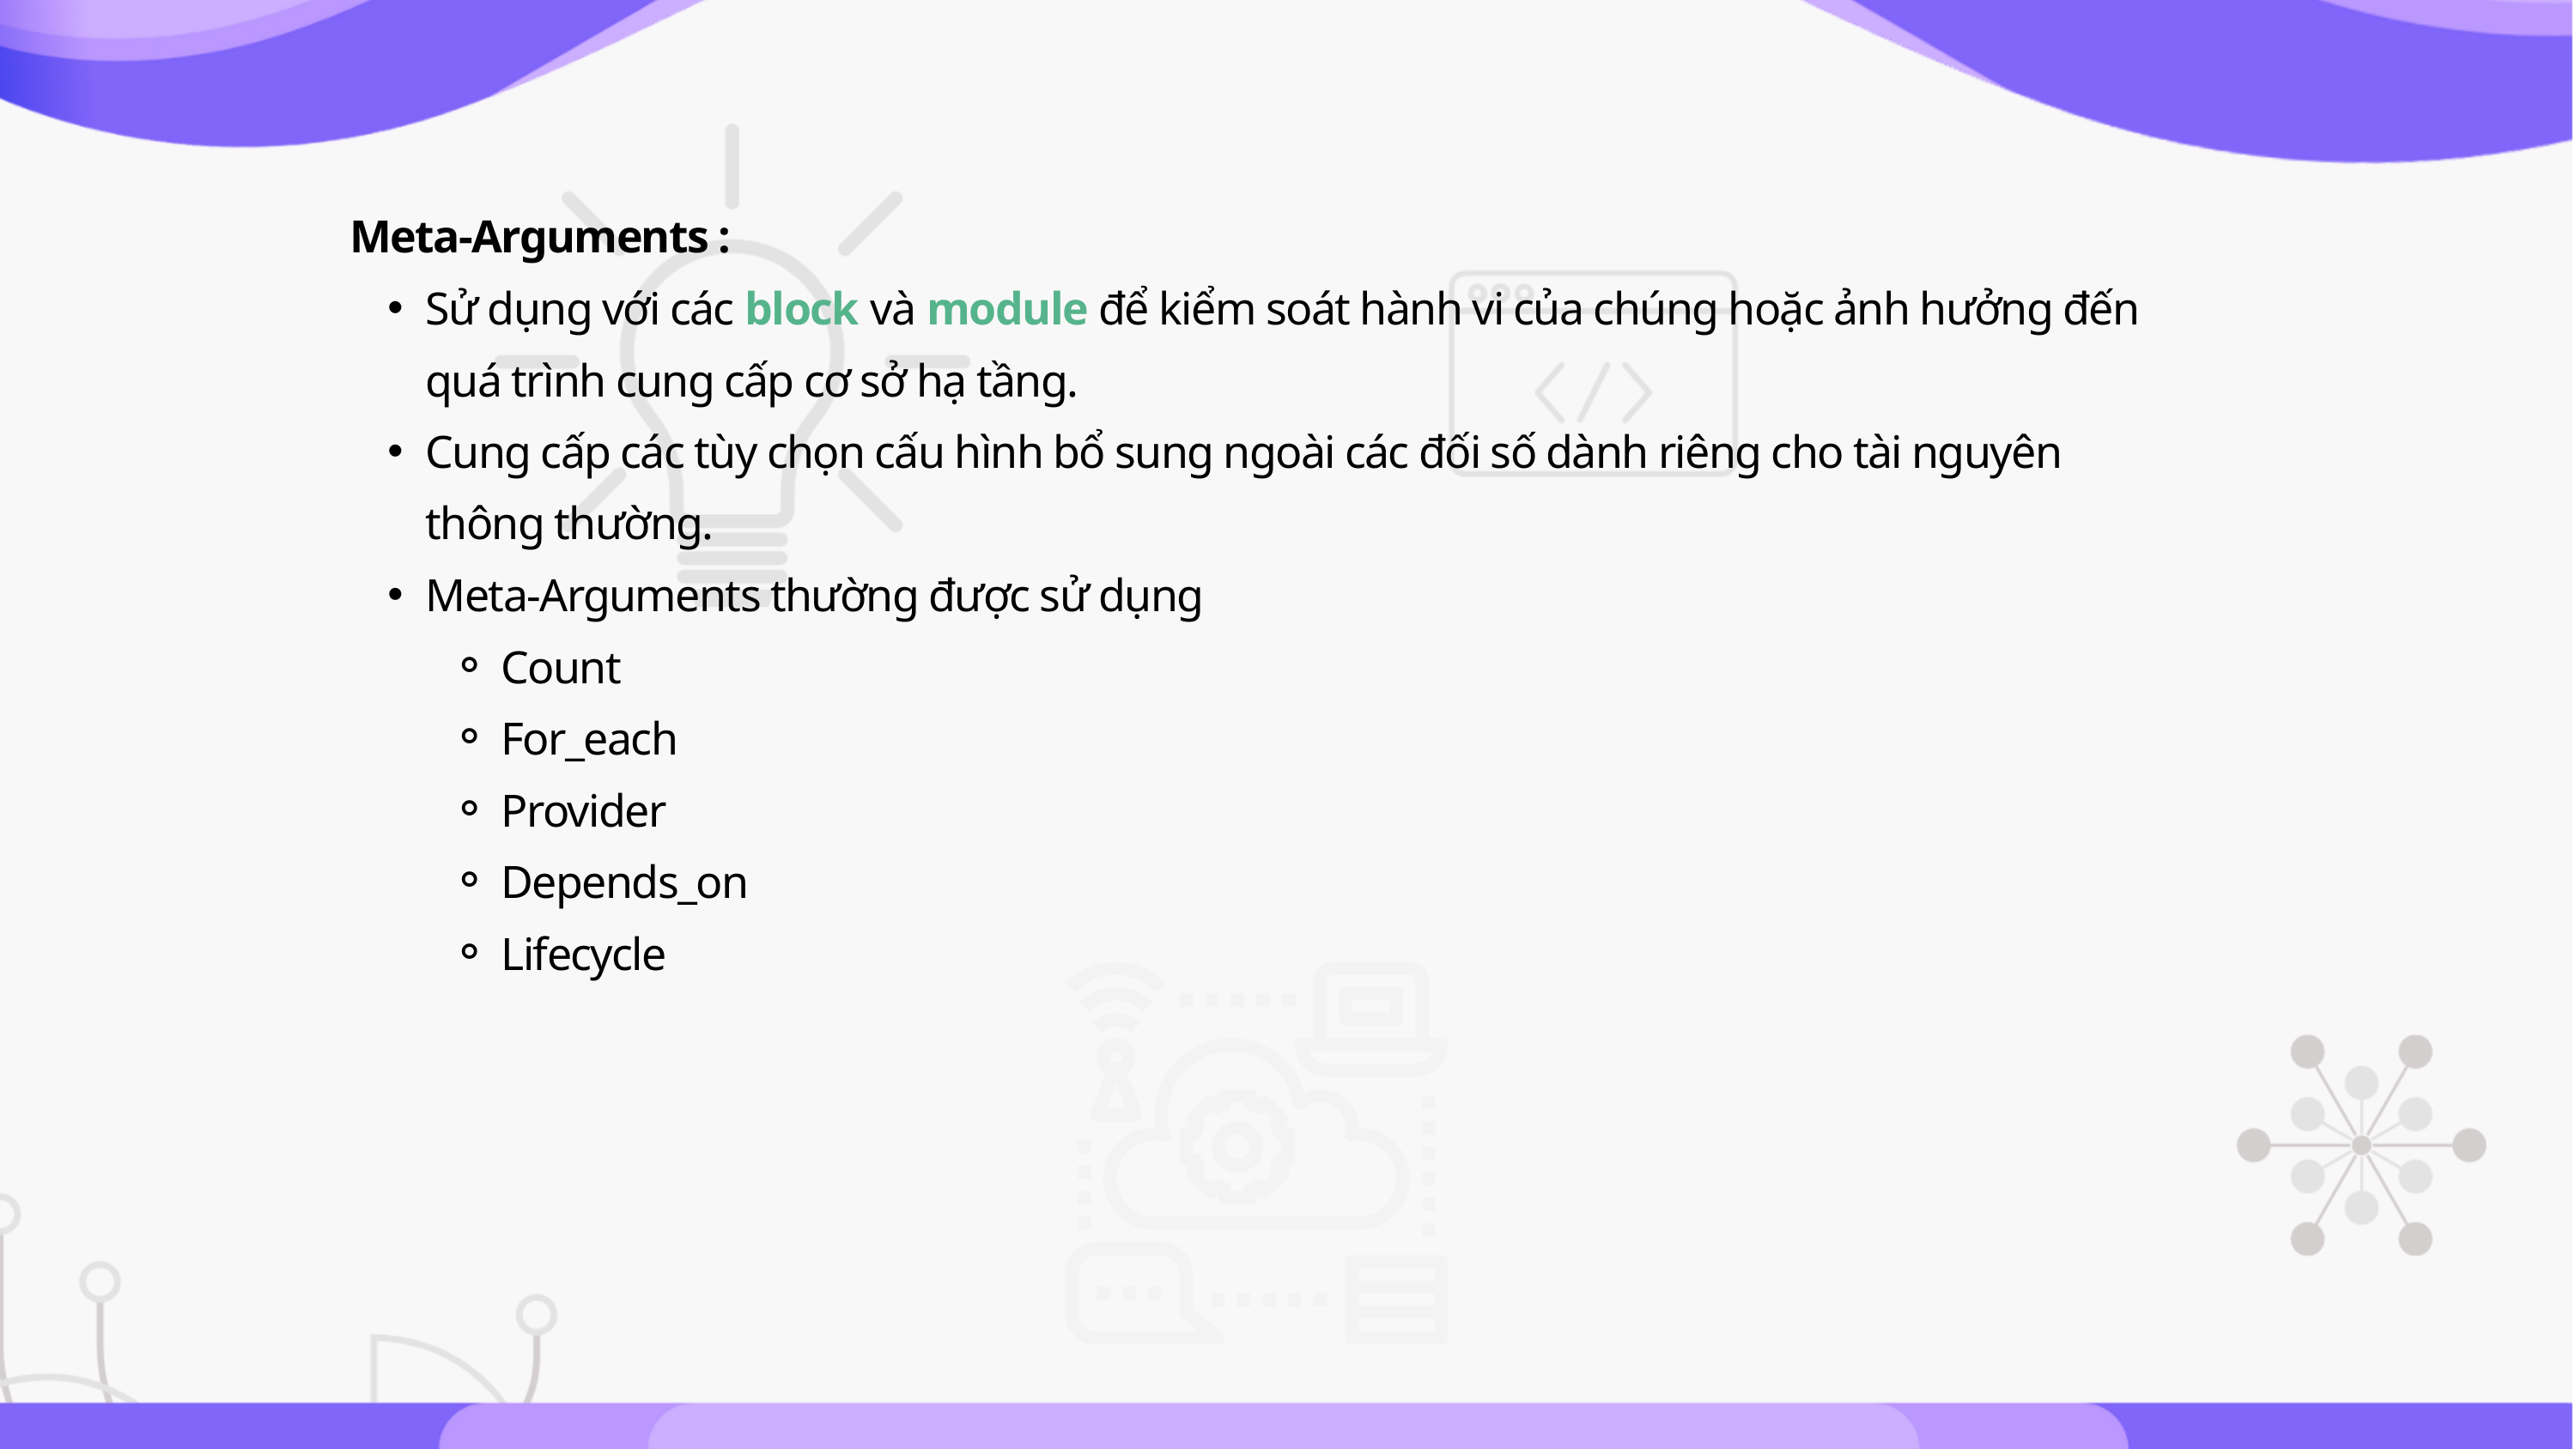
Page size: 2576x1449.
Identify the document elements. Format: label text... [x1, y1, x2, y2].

text_box Meta-Arguments : Sử dụng với các block và module để kiểm soát hành vi của chúng hoặc ảnh hưởng đến quá trình cung cấp cơ sở hạ tầng. Cung cấp các tùy chọn cấu hình bổ sung ngoài các đối số dành riêng cho tài nguyên thông thường. Meta-Arguments thường được sử dụng Count For_each Provider Depends_on Lifecycle [349, 190, 2156, 979]
text_box [0, 0, 2573, 1449]
